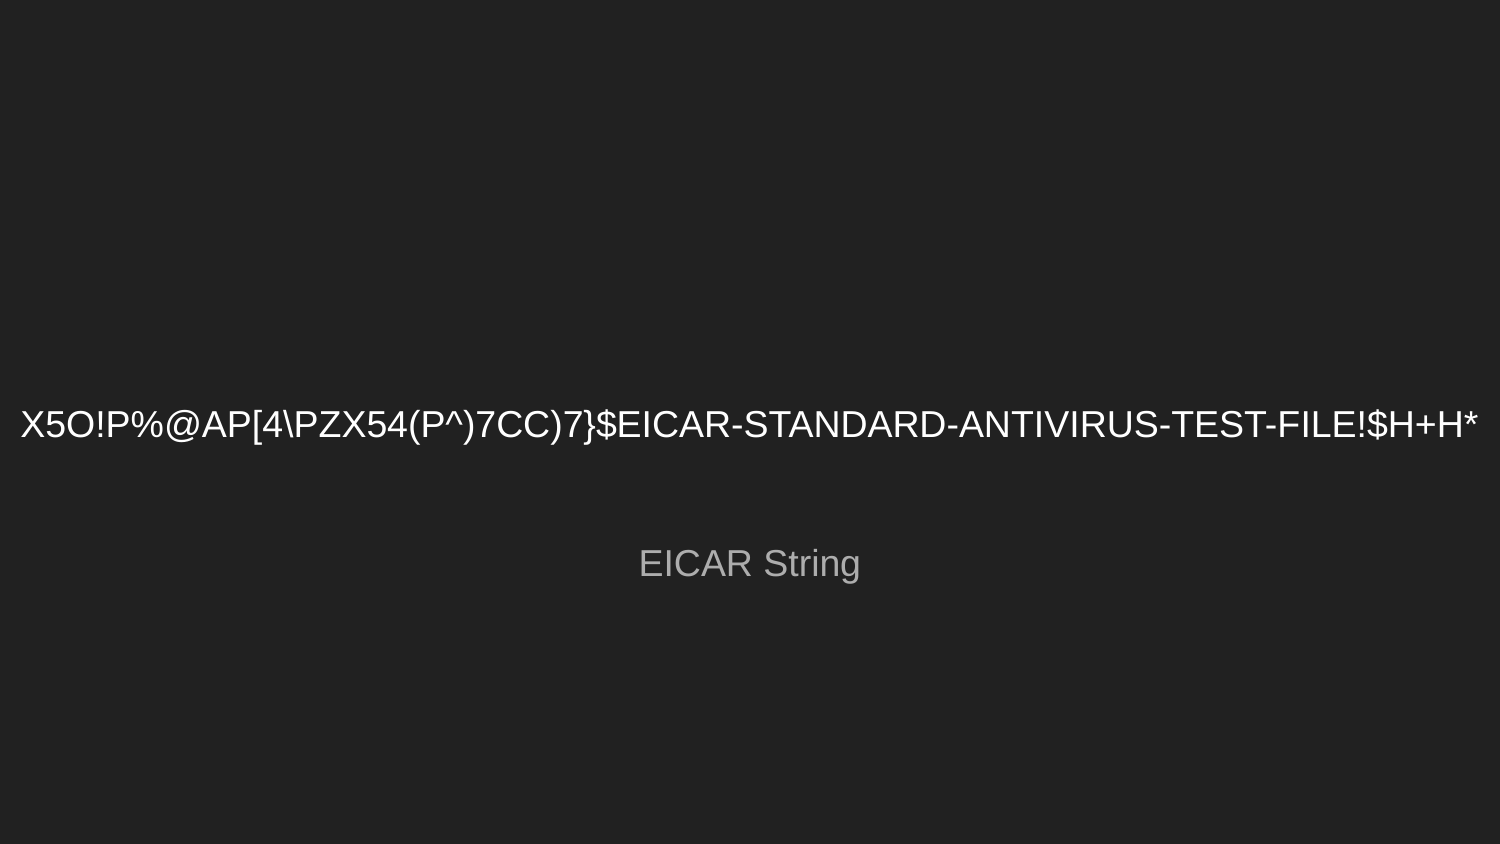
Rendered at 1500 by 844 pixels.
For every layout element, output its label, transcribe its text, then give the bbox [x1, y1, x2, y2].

list EICAR String [51, 517, 1449, 731]
title X5O!P%@AP[4\PZX54(P^)7CC)7}$EICAR-STANDARD-ANTIVIRUS-TEST-FILE!$H+H* [0, 288, 1500, 460]
